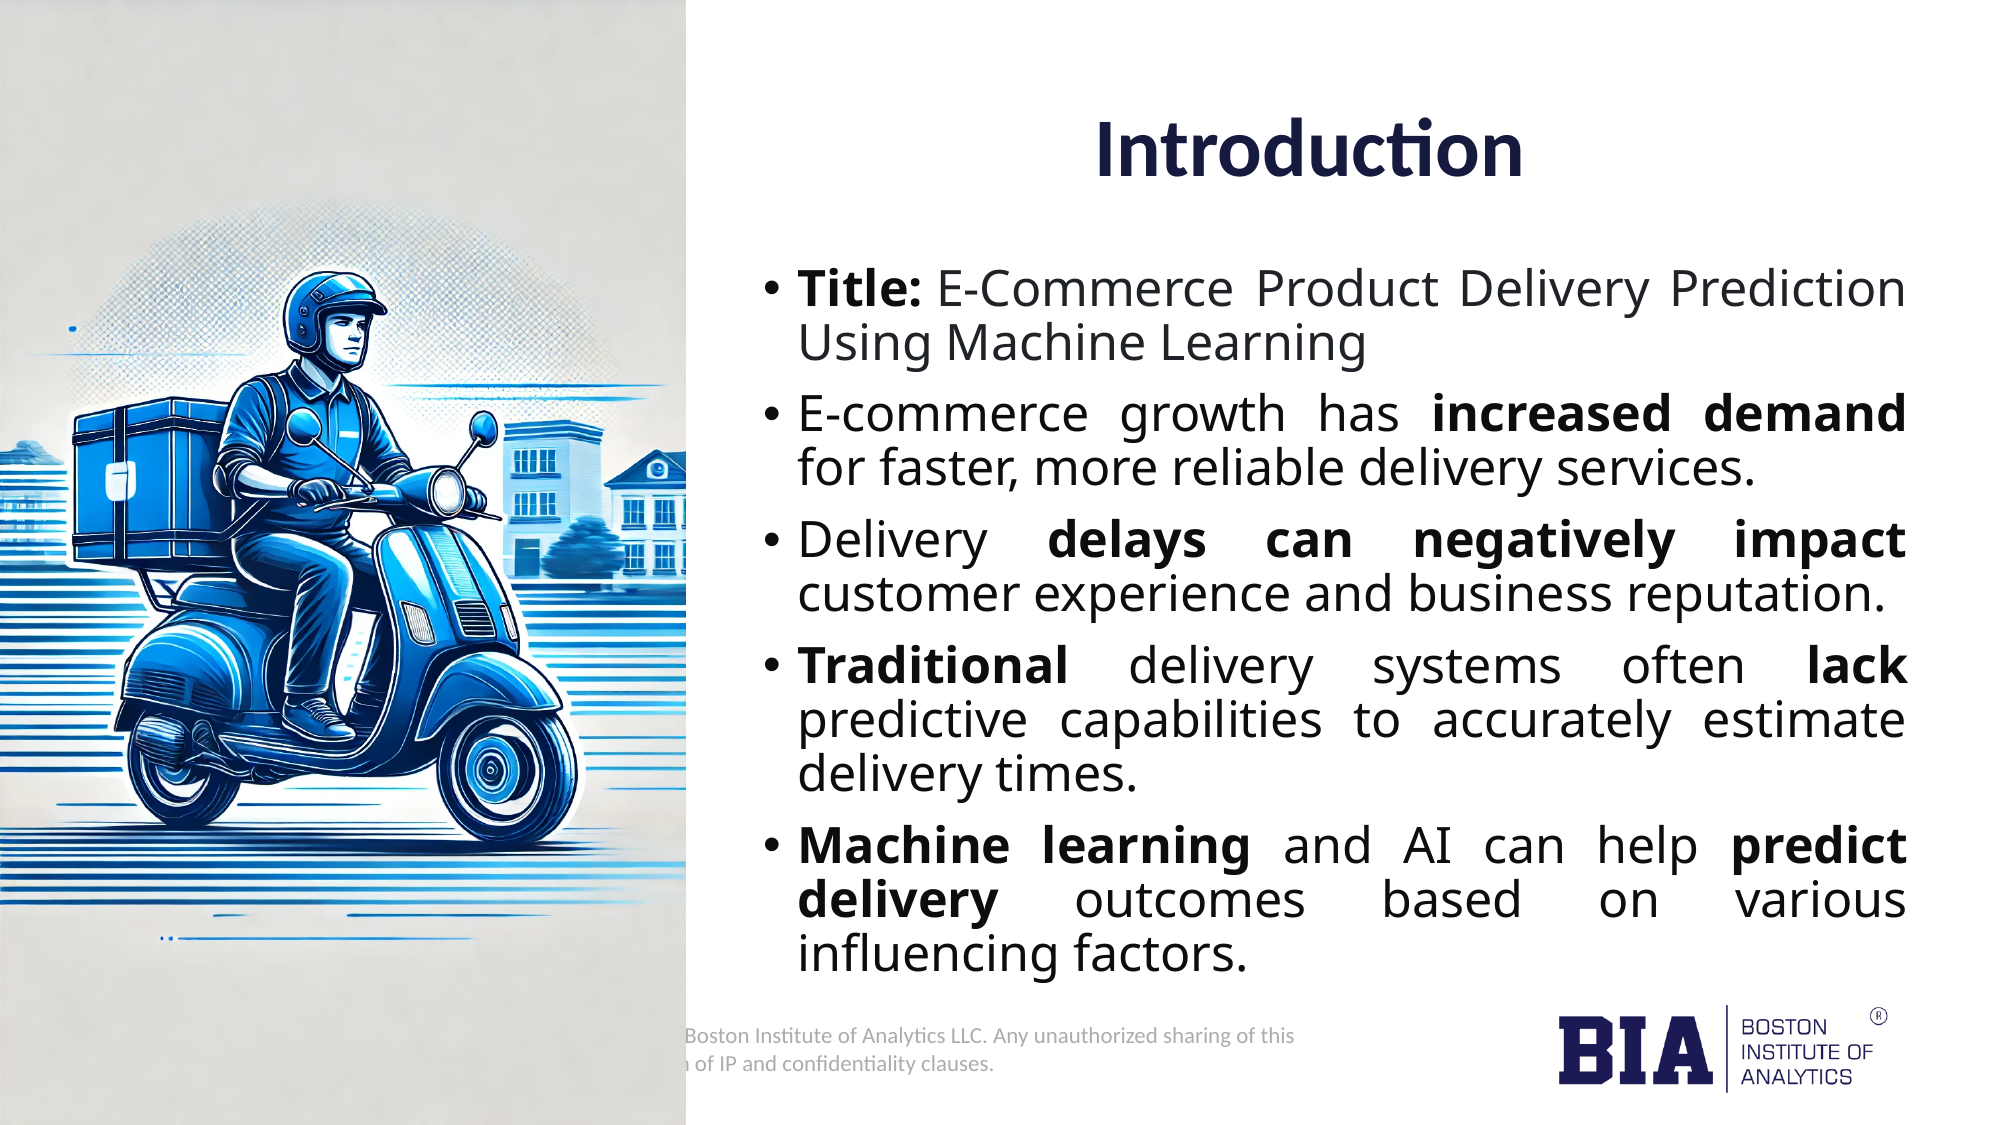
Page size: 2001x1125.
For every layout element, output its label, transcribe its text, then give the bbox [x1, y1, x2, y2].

picture [1557, 1003, 1889, 1094]
list Title: E-Commerce Product Delivery Prediction Using Machine Learning E-commerce growth has increased demand for faster, more reliable delivery services. Delivery delays can negatively impact customer experience and business reputation. Traditional delivery systems often lack predictive capabilities to accurately estimate delivery times. Machine learning and AI can help predict delivery outcomes based on various influencing factors. [748, 255, 1924, 993]
picture [0, 0, 686, 1125]
text_box Introduction [730, 98, 1889, 200]
